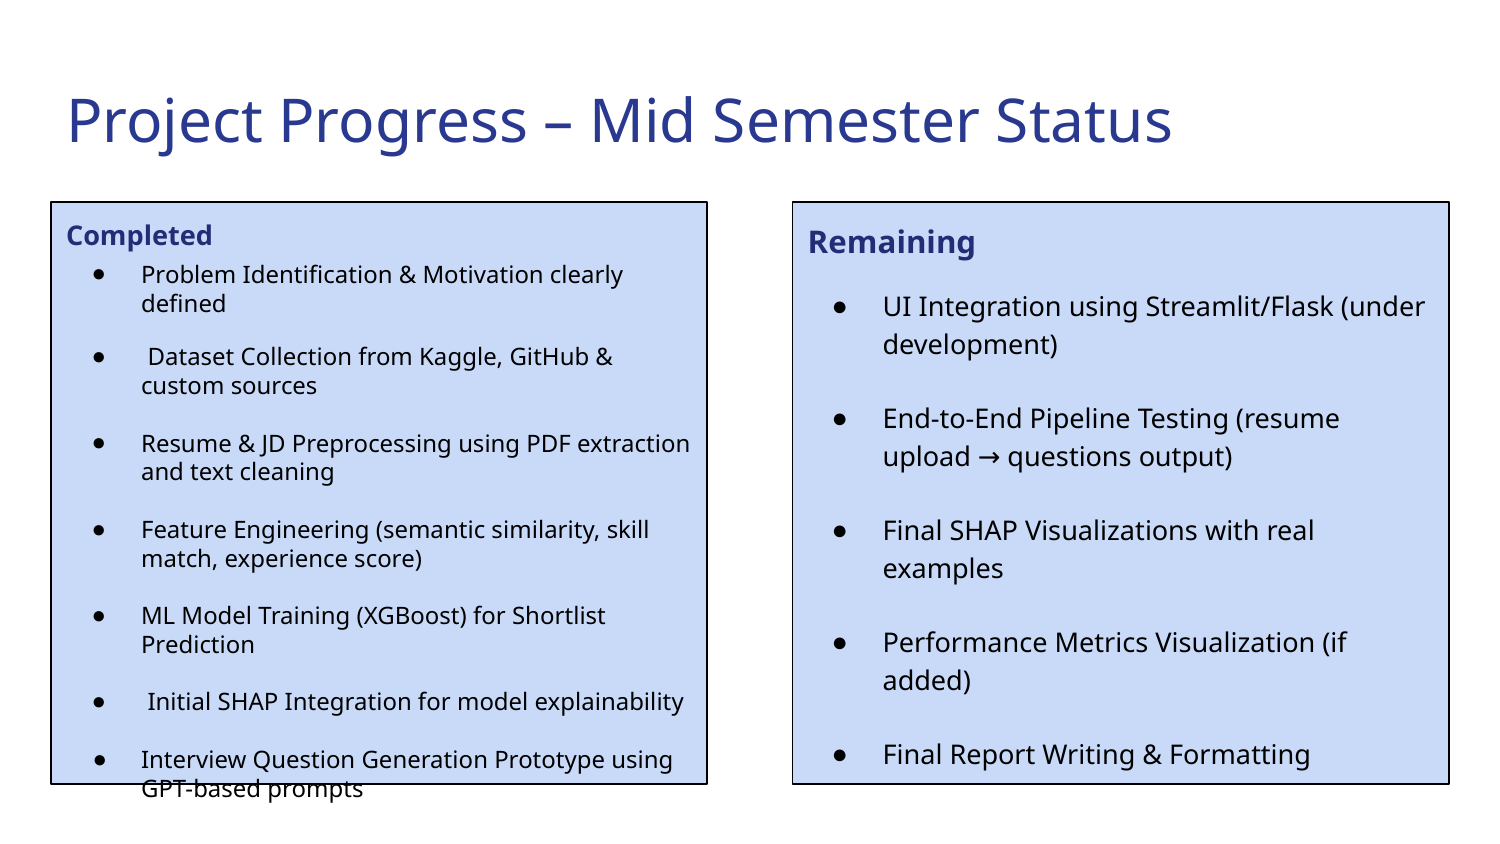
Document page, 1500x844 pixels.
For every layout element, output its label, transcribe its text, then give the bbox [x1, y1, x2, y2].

title Project Progress – Mid Semester Status [51, 67, 1449, 167]
list Remaining UI Integration using Streamlit/Flask (under development) End-to-End Pipeline Testing (resume upload → questions output) Final SHAP Visualizations with real examples Performance Metrics Visualization (if added) Final Report Writing & Formatting [792, 201, 1449, 785]
list Completed Problem Identification & Motivation clearly defined Dataset Collection from Kaggle, GitHub & custom sources Resume & JD Preprocessing using PDF extraction and text cleaning Feature Engineering (semantic similarity, skill match, experience score) ML Model Training (XGBoost) for Shortlist Prediction Initial SHAP Integration for model explainability Interview Question Generation Prototype using GPT-based prompts [51, 201, 708, 785]
